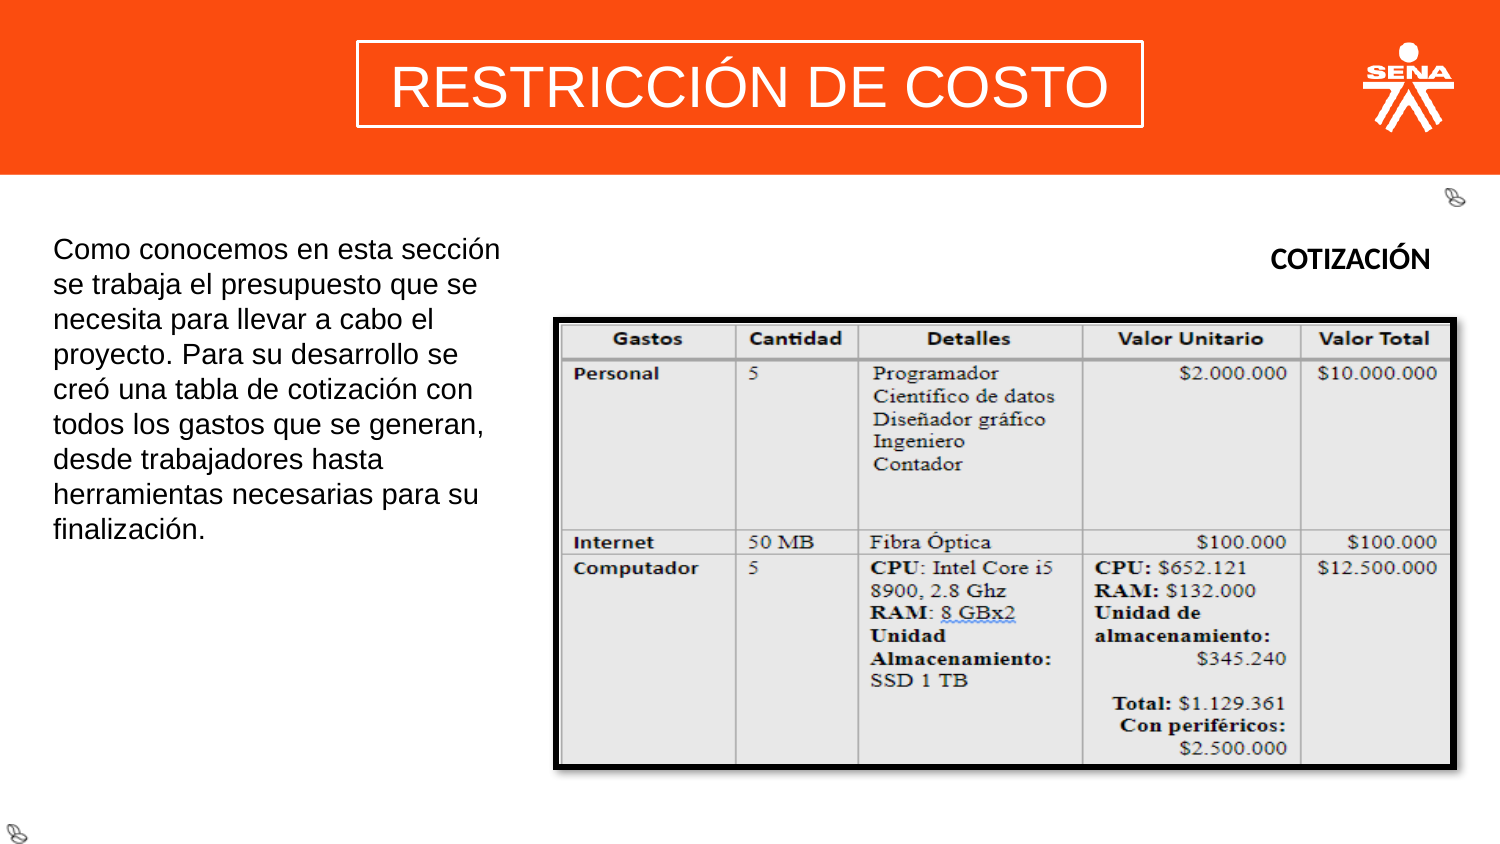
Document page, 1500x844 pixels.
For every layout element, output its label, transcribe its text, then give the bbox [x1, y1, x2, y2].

text_box RESTRICCIÓN DE COSTO [357, 41, 1143, 127]
text_box COTIZACIÓN [1073, 223, 1453, 291]
text_box Como conocemos en esta sección se trabaja el presupuesto que se necesita para llevar a cabo el proyecto. Para su desarrollo se creó una tabla de cotización con todos los gastos que se generan, desde trabajadores hasta herramientas necesarias para su finalización. [38, 223, 517, 640]
picture [0, 0, 1500, 844]
